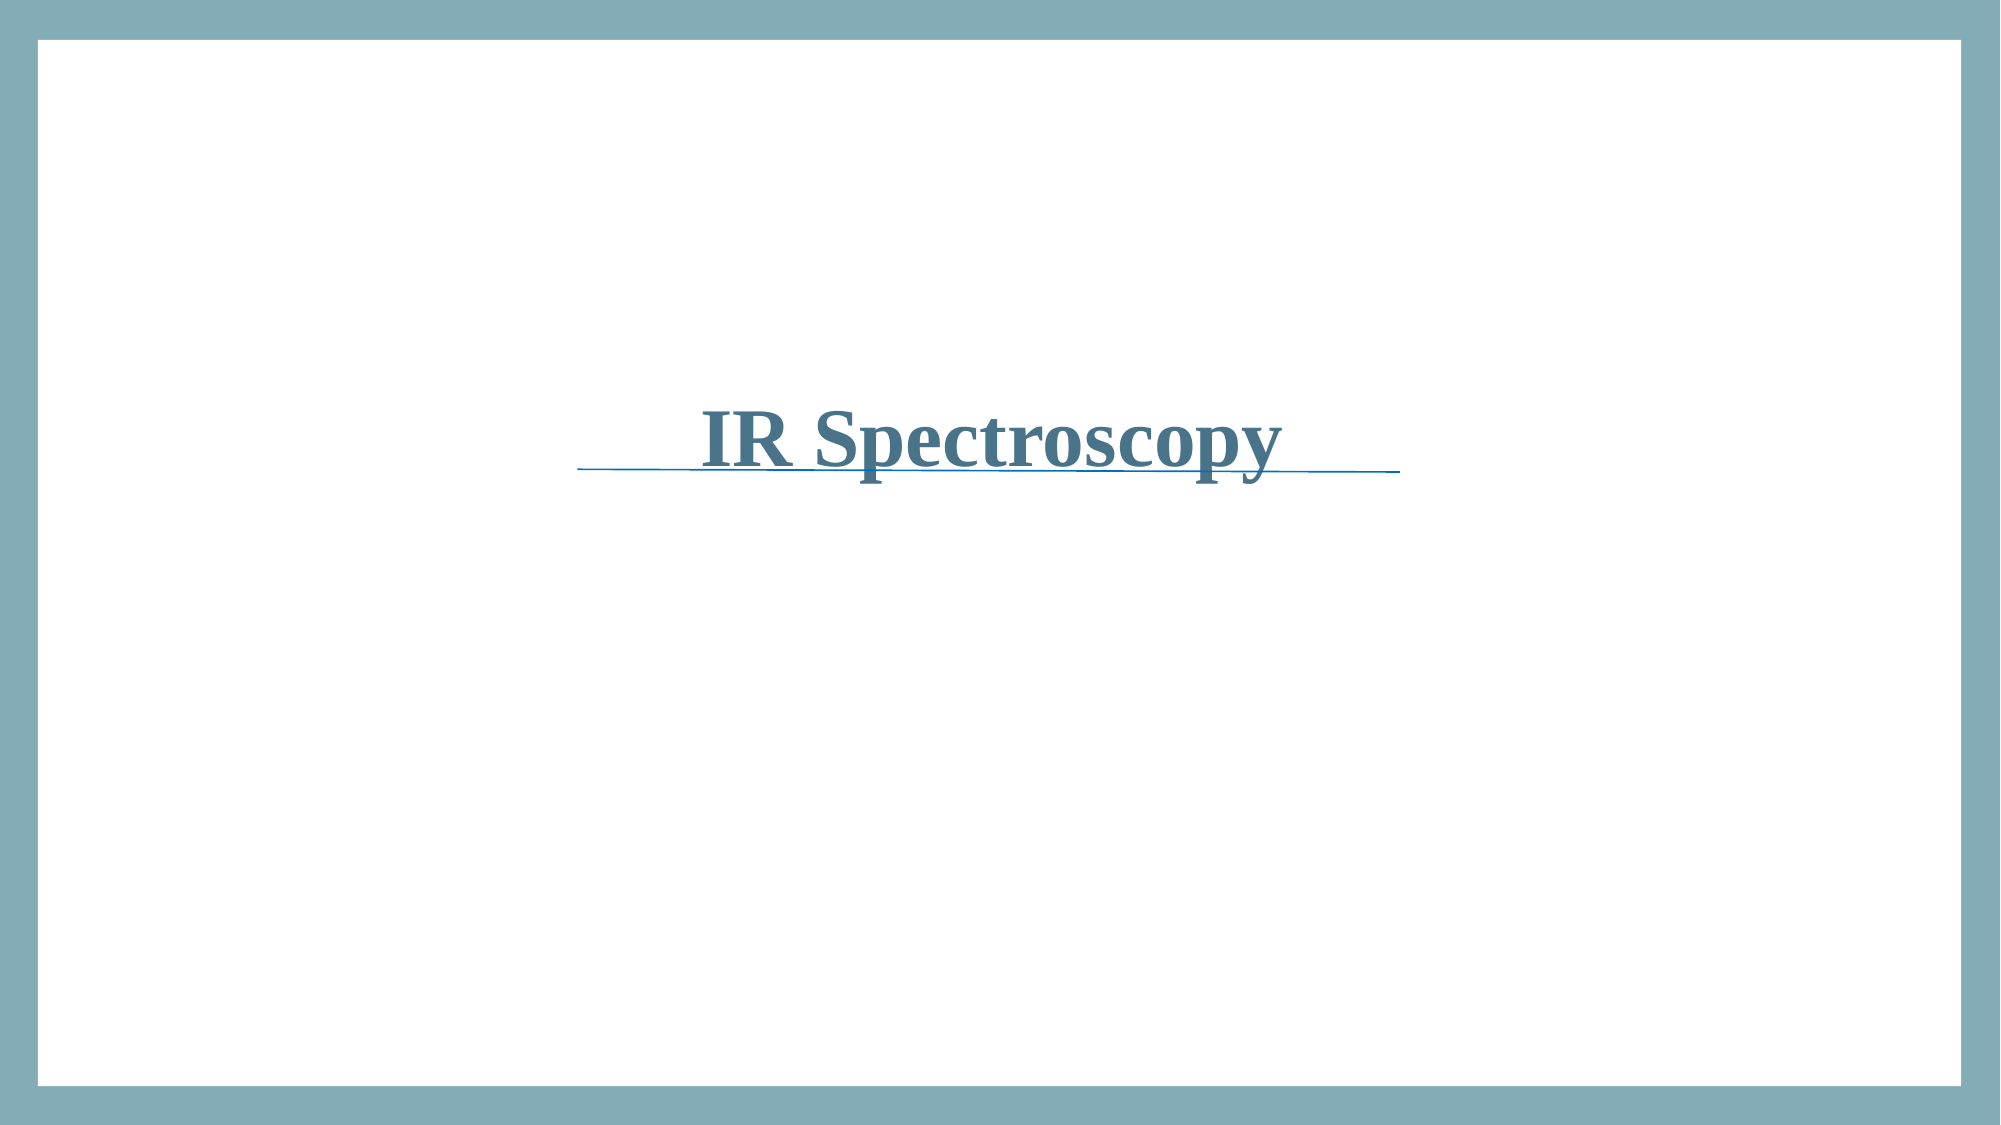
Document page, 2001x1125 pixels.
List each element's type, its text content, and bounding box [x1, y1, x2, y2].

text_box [577, 469, 1401, 473]
text_box Lecture 5 [1511, 33, 1974, 159]
text_box IR Spectroscopy [103, 376, 1881, 491]
